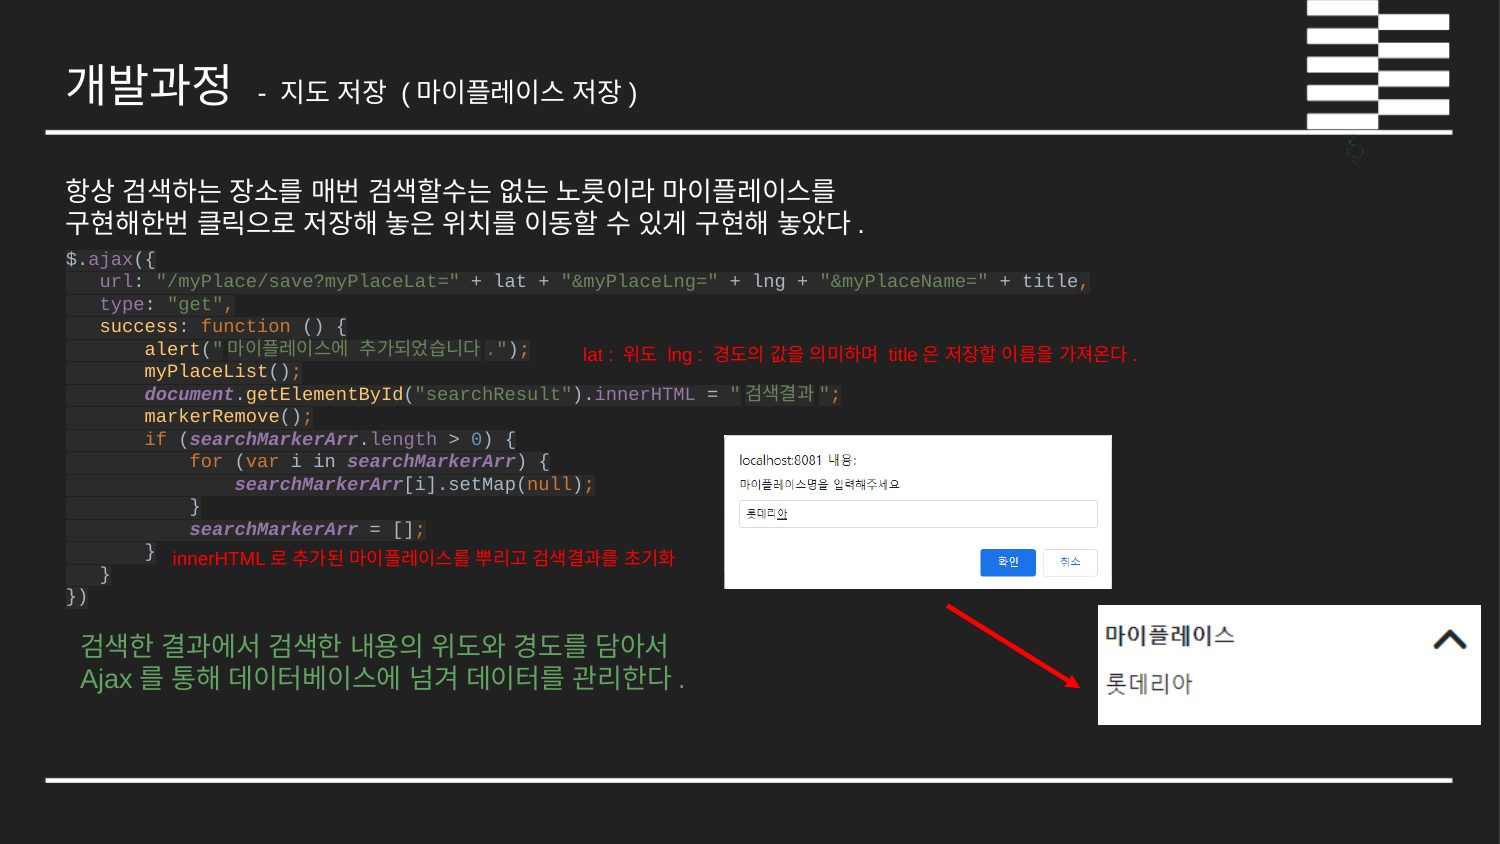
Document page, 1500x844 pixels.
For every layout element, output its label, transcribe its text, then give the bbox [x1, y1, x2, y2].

text_box 항상 검색하는 장소를 매번 검색할수는 없는 노릇이라 마이플레이스를 구현해한번 클릭으로 저장해 놓은 위치를 이동할 수 있게 구현해 놓았다. [50, 159, 948, 231]
text_box innerHTML로 추가된 마이플레이스를 뿌리고 검색결과를 초기화 [157, 535, 718, 581]
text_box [947, 605, 1081, 689]
text_box 개발과정 - 지도 저장 (마이플레이스 저장) [50, 41, 718, 127]
text_box $.ajax({ url: "/myPlace/save?myPlaceLat=" + lat + "&myPlaceLng=" + lng + "&myPlaceName=" + title, type: "get", success: function () { alert("마이플레이스에 추가되었습니다."); myPlaceList(); document.getElementById("searchResult").innerHTML = "검색결과"; markerRemove(); if (searchMarkerArr.length > 0) { for (var i in searchMarkerArr) { searchMarkerArr[i].setMap(null); } searchMarkerArr = []; } } }) [50, 231, 1243, 642]
text_box 검색한 결과에서 검색한 내용의 위도와 경도를 담아서 Ajax를 통해 데이터베이스에 넘겨 데이터를 관리한다. [65, 614, 704, 709]
picture [0, 0, 1500, 844]
text_box [805, 255, 1454, 322]
text_box lat : 위도 lng : 경도의 값을 의미하며 title은 저장할 이름을 가져온다. [568, 331, 1268, 377]
